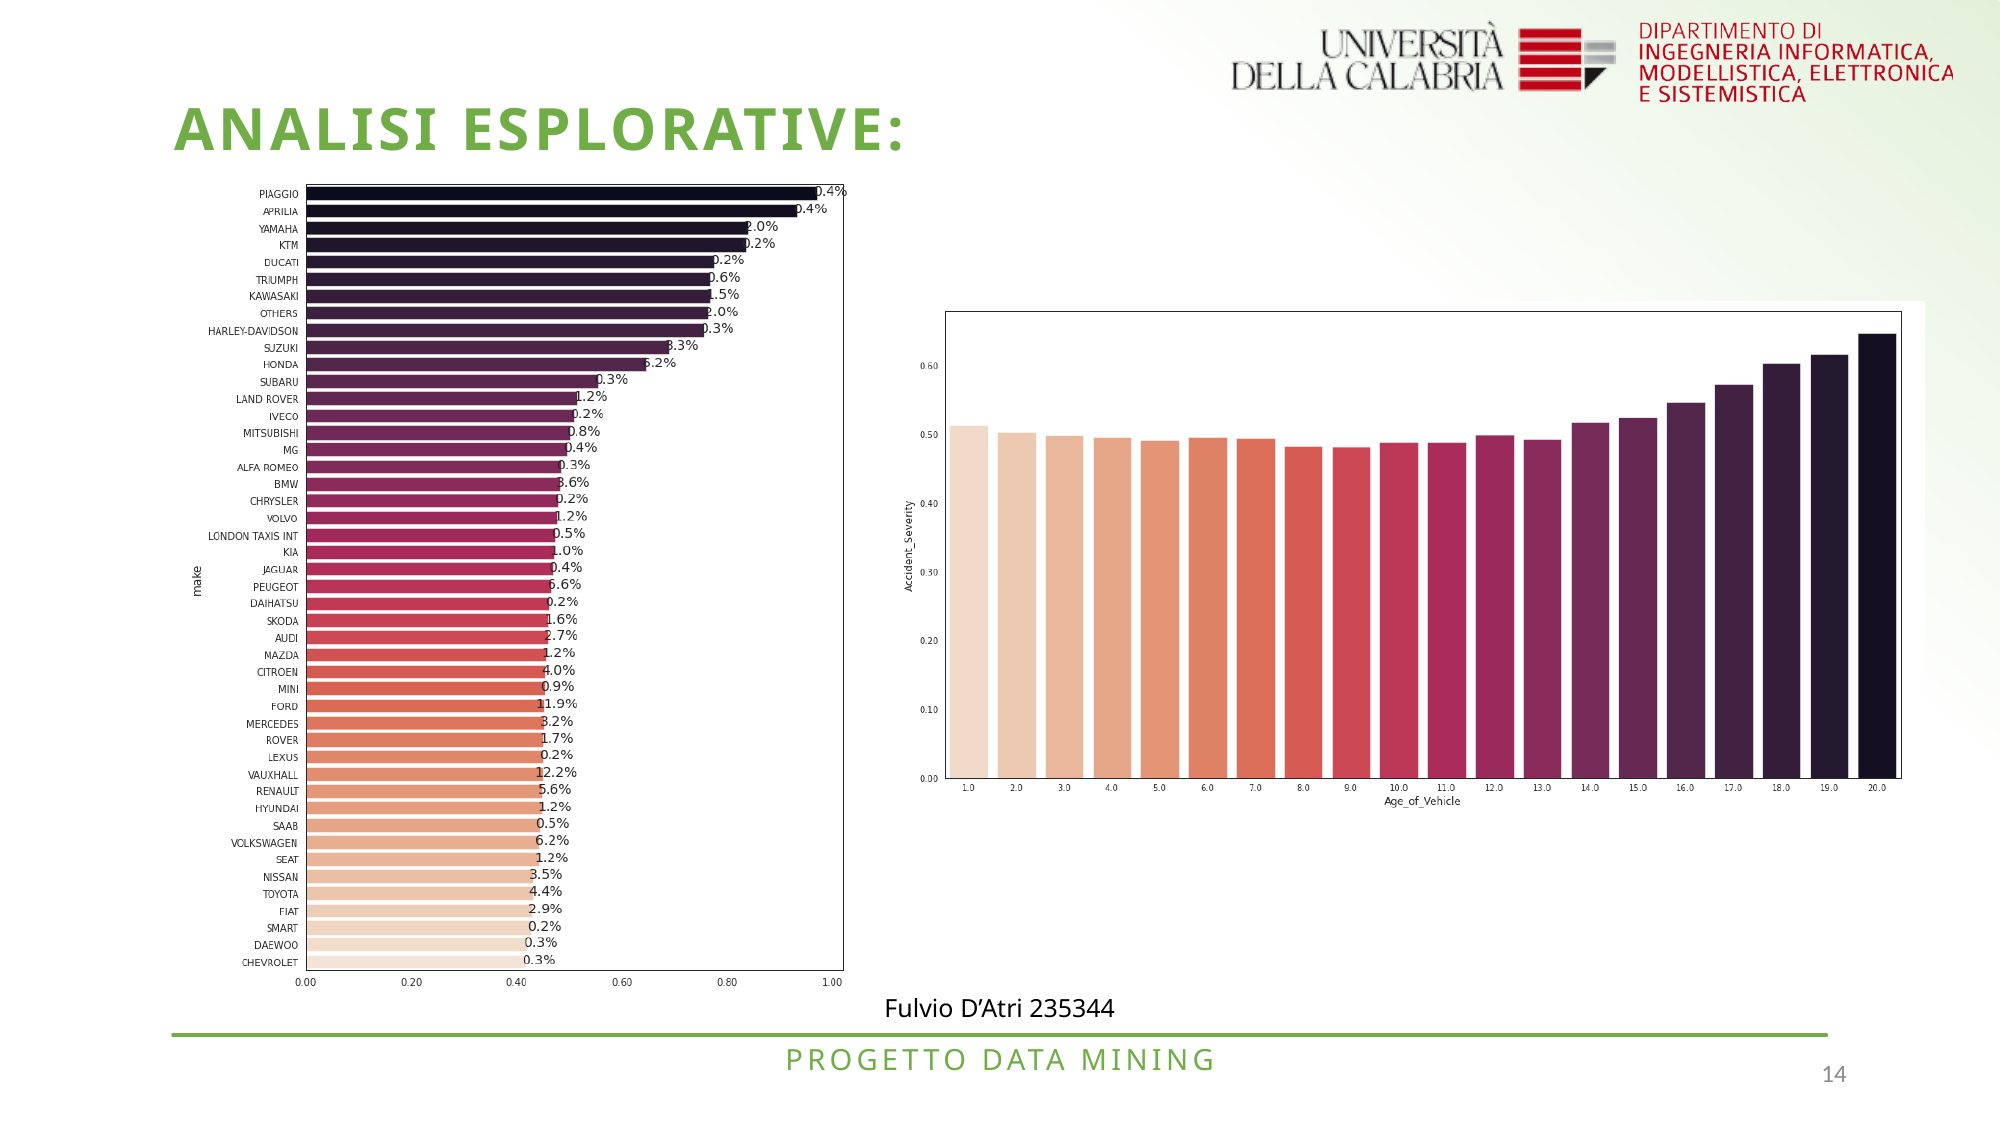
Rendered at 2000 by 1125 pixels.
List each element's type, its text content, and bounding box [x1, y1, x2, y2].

text_box Progetto data mining [640, 1036, 1359, 1118]
picture [1224, 8, 1953, 107]
slide_number 14 [1412, 1042, 1862, 1103]
text_box Fulvio D’Atri 235344 [858, 975, 1142, 1033]
text_box ANALISI ESPLORATIVE: [154, 90, 1065, 187]
picture [899, 301, 1925, 814]
picture [167, 182, 858, 990]
